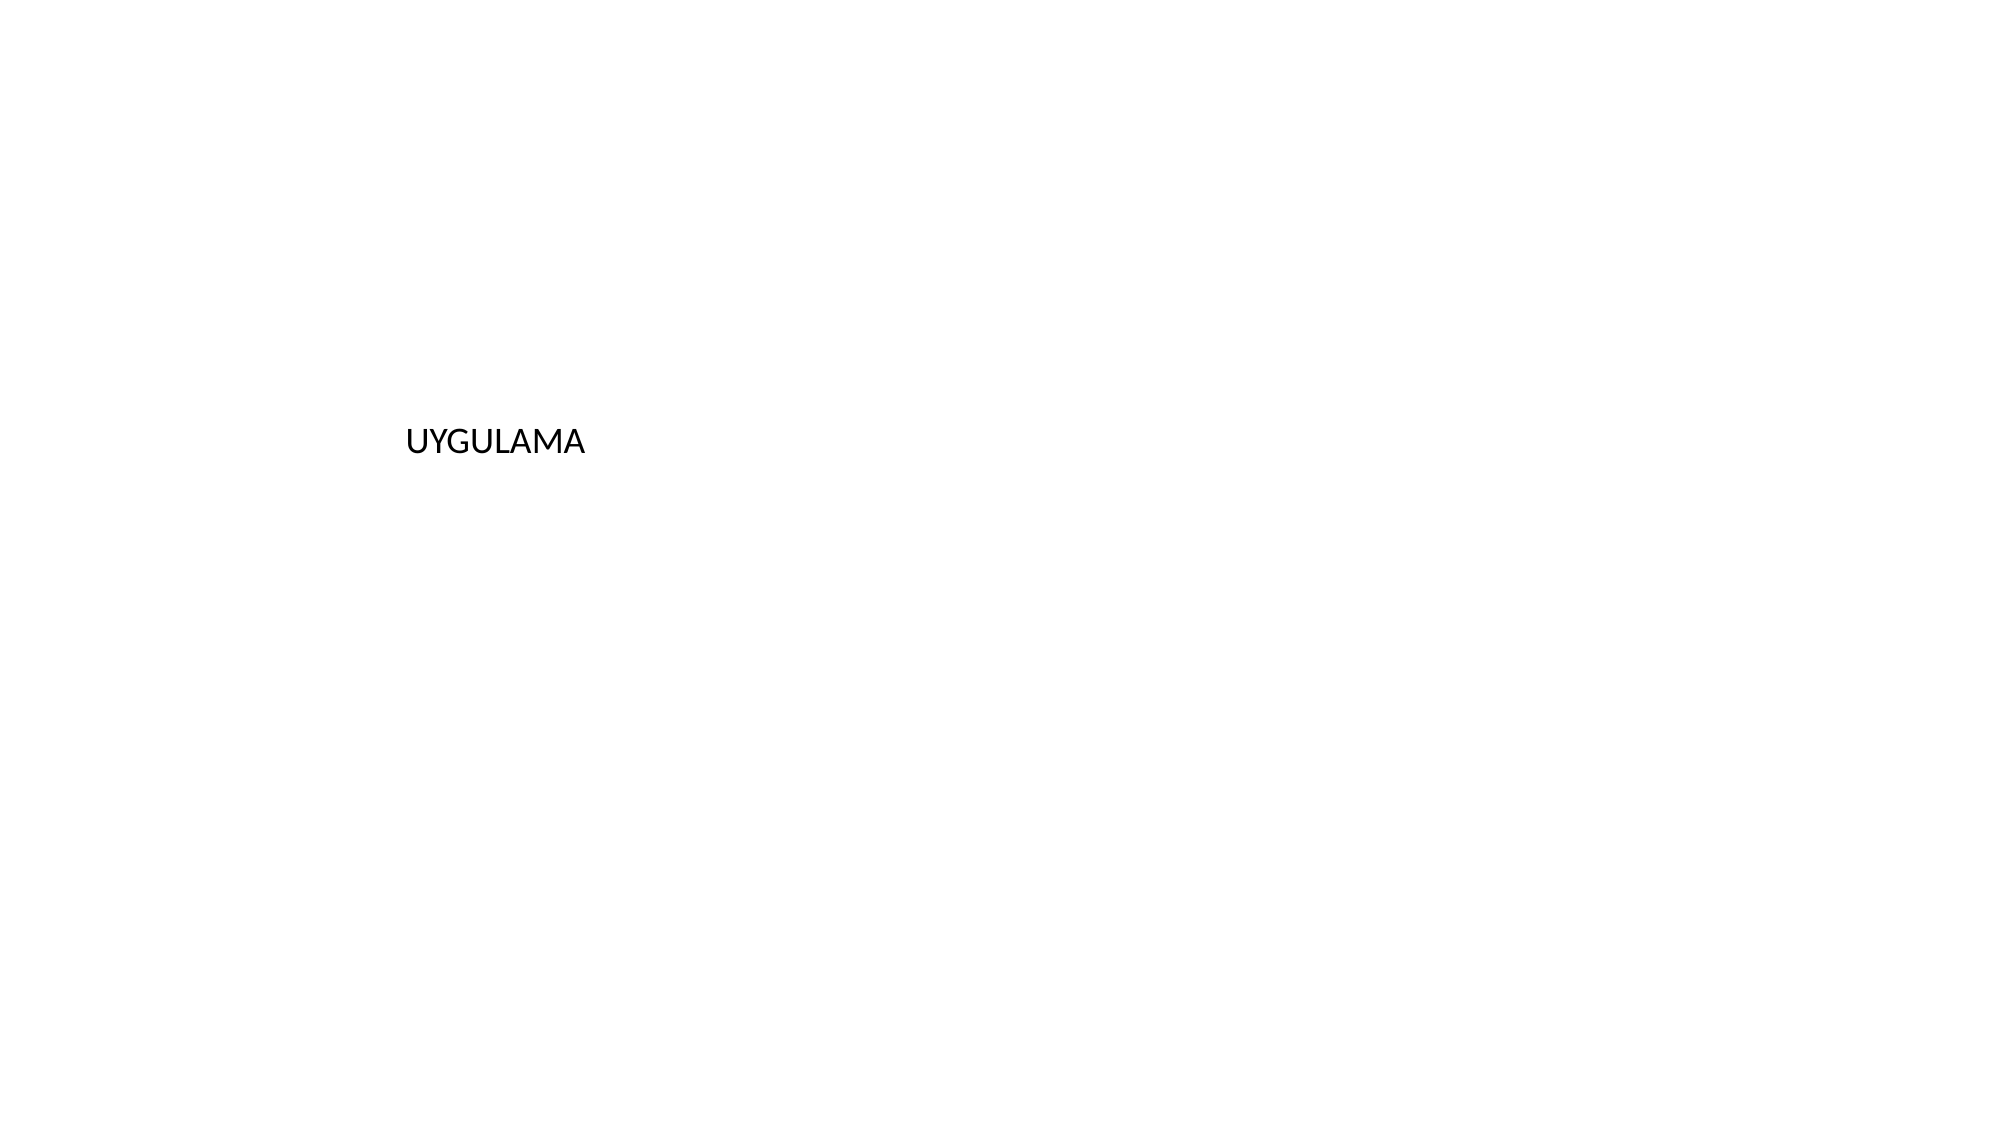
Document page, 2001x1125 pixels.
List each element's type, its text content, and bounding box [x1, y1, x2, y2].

text_box UYGULAMA [390, 408, 601, 469]
